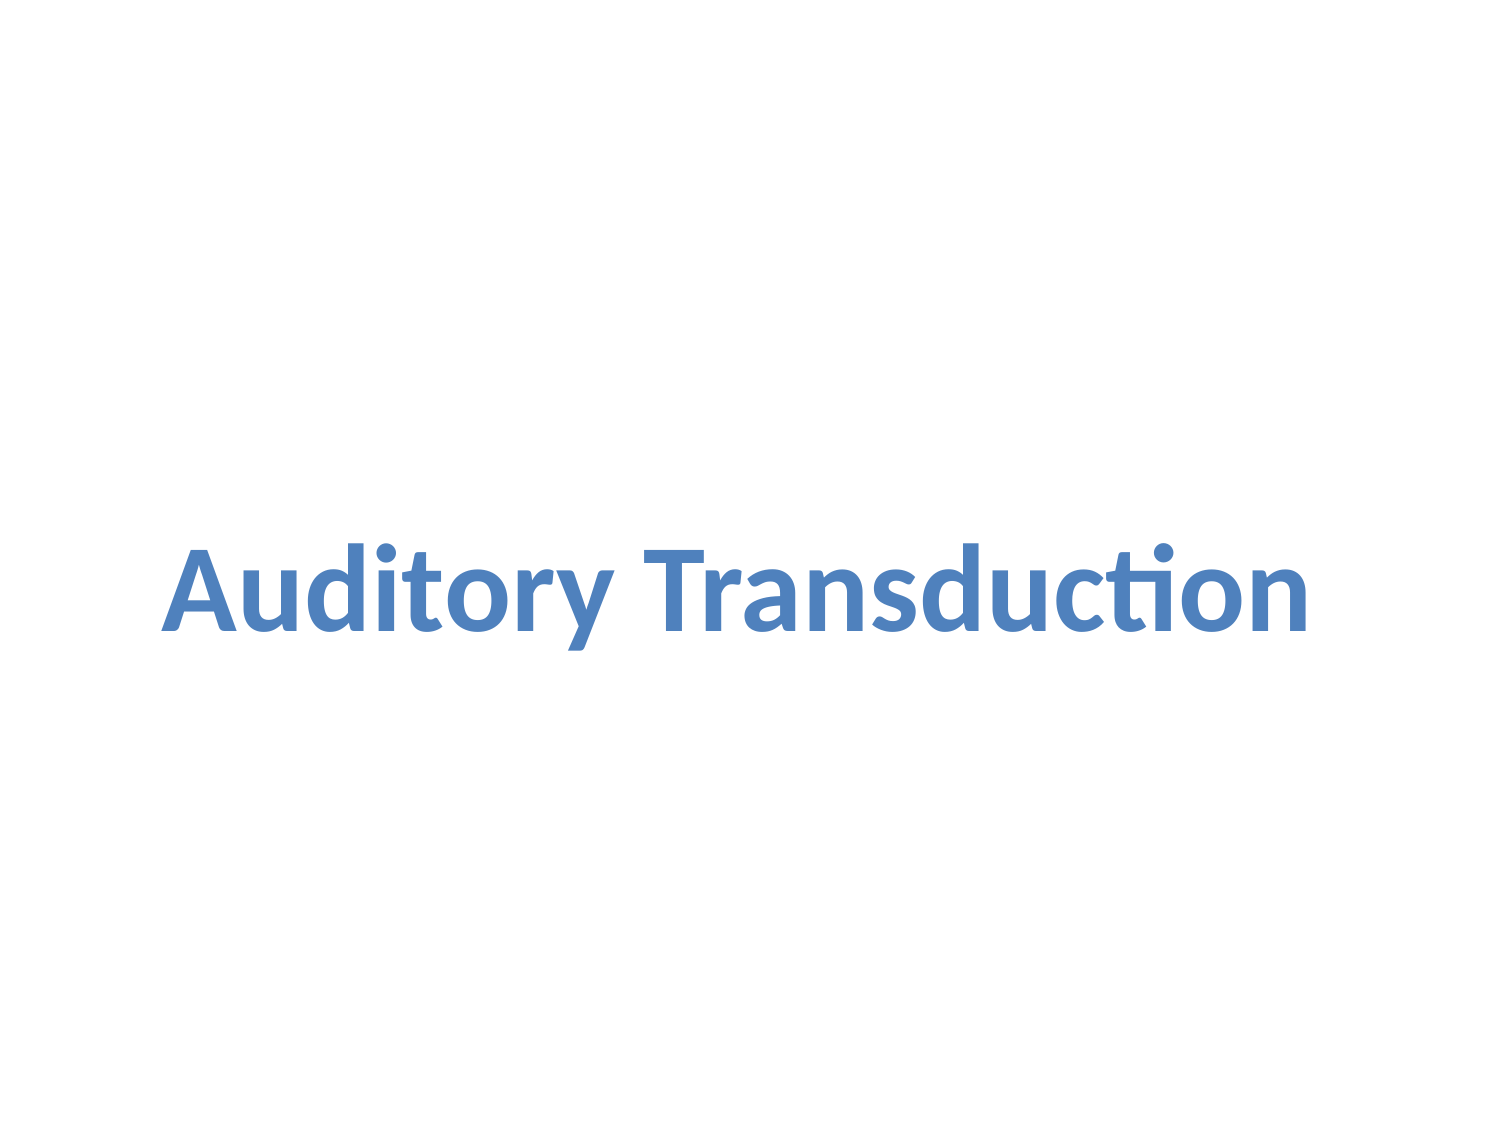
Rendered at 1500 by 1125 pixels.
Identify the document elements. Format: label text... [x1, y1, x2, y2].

title Auditory Transduction [62, 425, 1413, 738]
